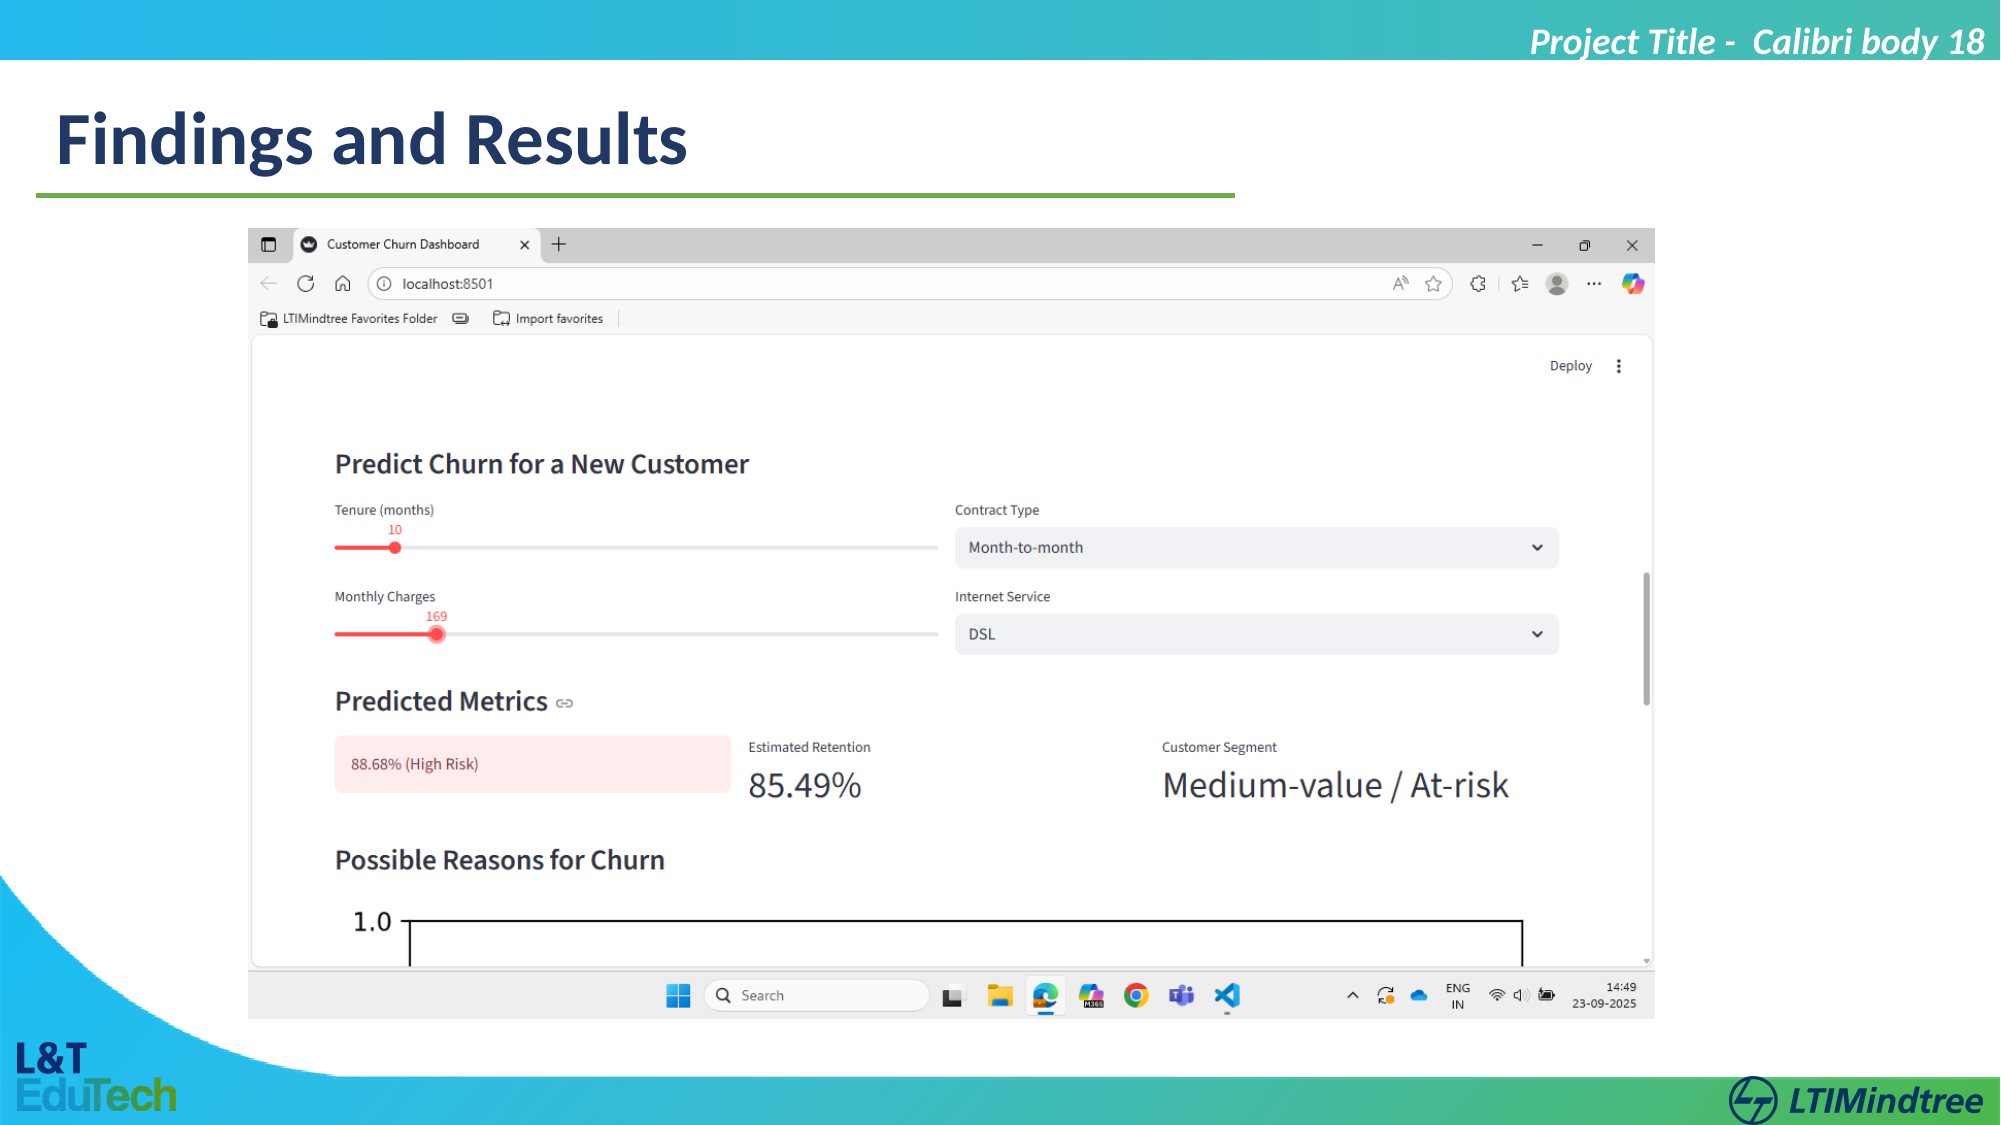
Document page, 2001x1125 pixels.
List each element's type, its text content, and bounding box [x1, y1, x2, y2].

text_box Findings and Results [41, 82, 1785, 188]
text_box Project Title - Calibri body 18 [999, 9, 2000, 114]
picture [0, 228, 2000, 1125]
